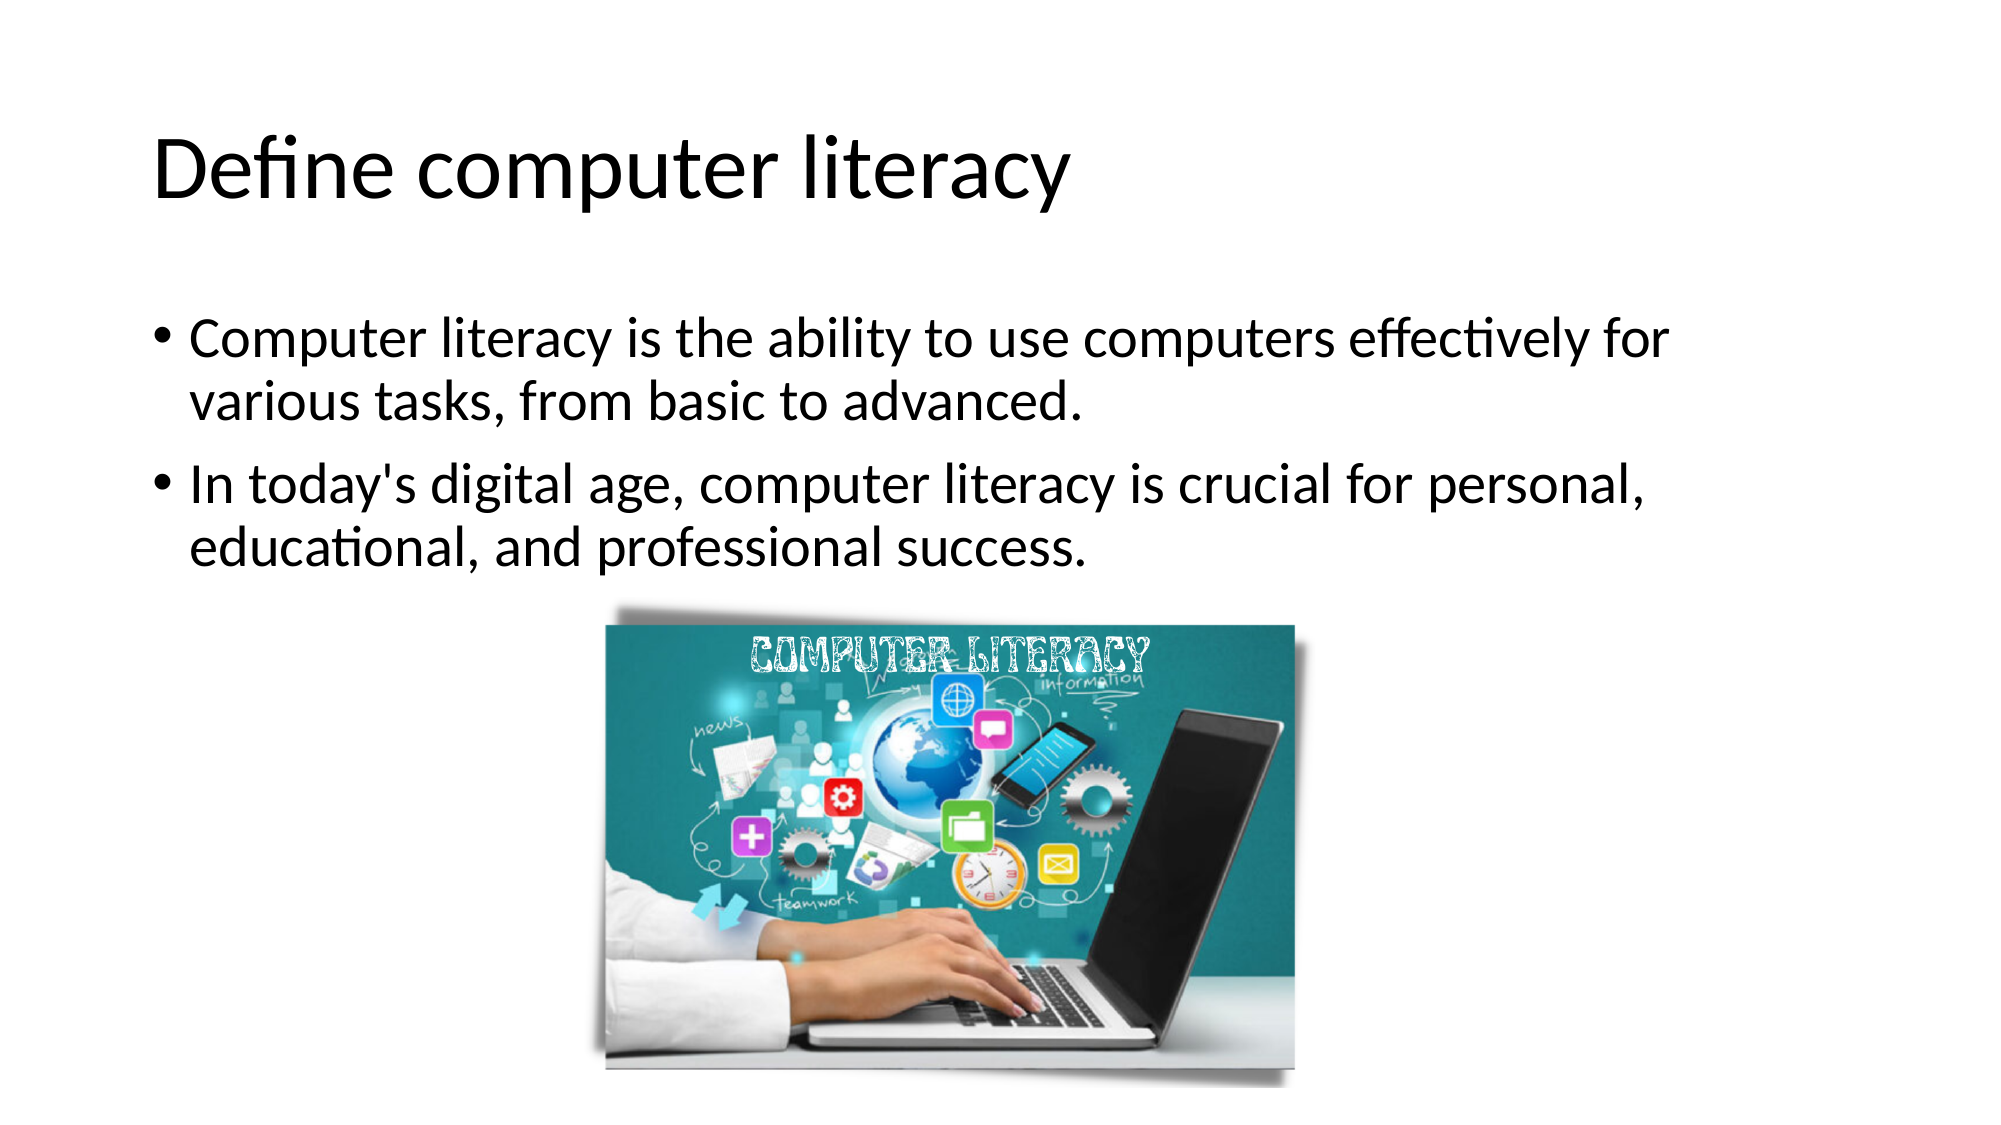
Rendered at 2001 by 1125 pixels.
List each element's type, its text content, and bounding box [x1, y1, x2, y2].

picture [579, 597, 1317, 1088]
title Define computer literacy [137, 59, 1863, 278]
list Computer literacy is the ability to use computers effectively for various tasks, from basic to advanced. In today's digital age, computer literacy is crucial for personal, educational, and professional success. [137, 299, 1863, 1014]
